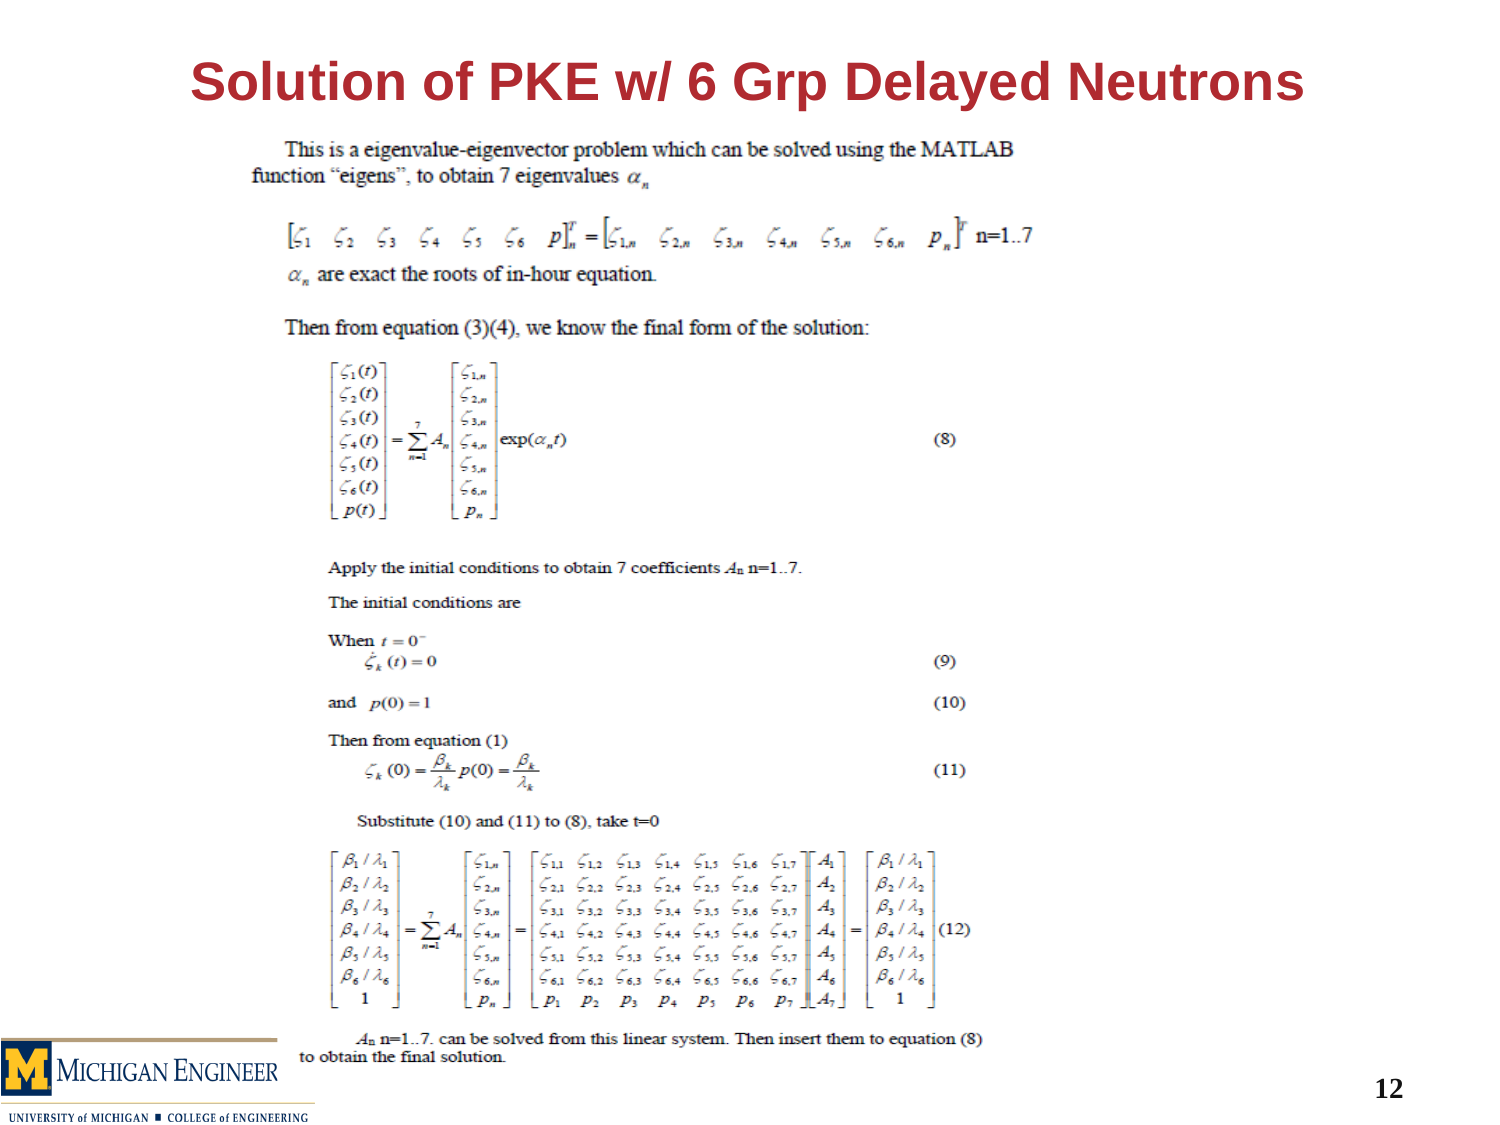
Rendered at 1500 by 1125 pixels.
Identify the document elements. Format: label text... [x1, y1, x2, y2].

picture [1, 120, 1095, 1122]
title Solution of PKE w/ 6 Grp Delayed Neutrons [55, 53, 1443, 122]
